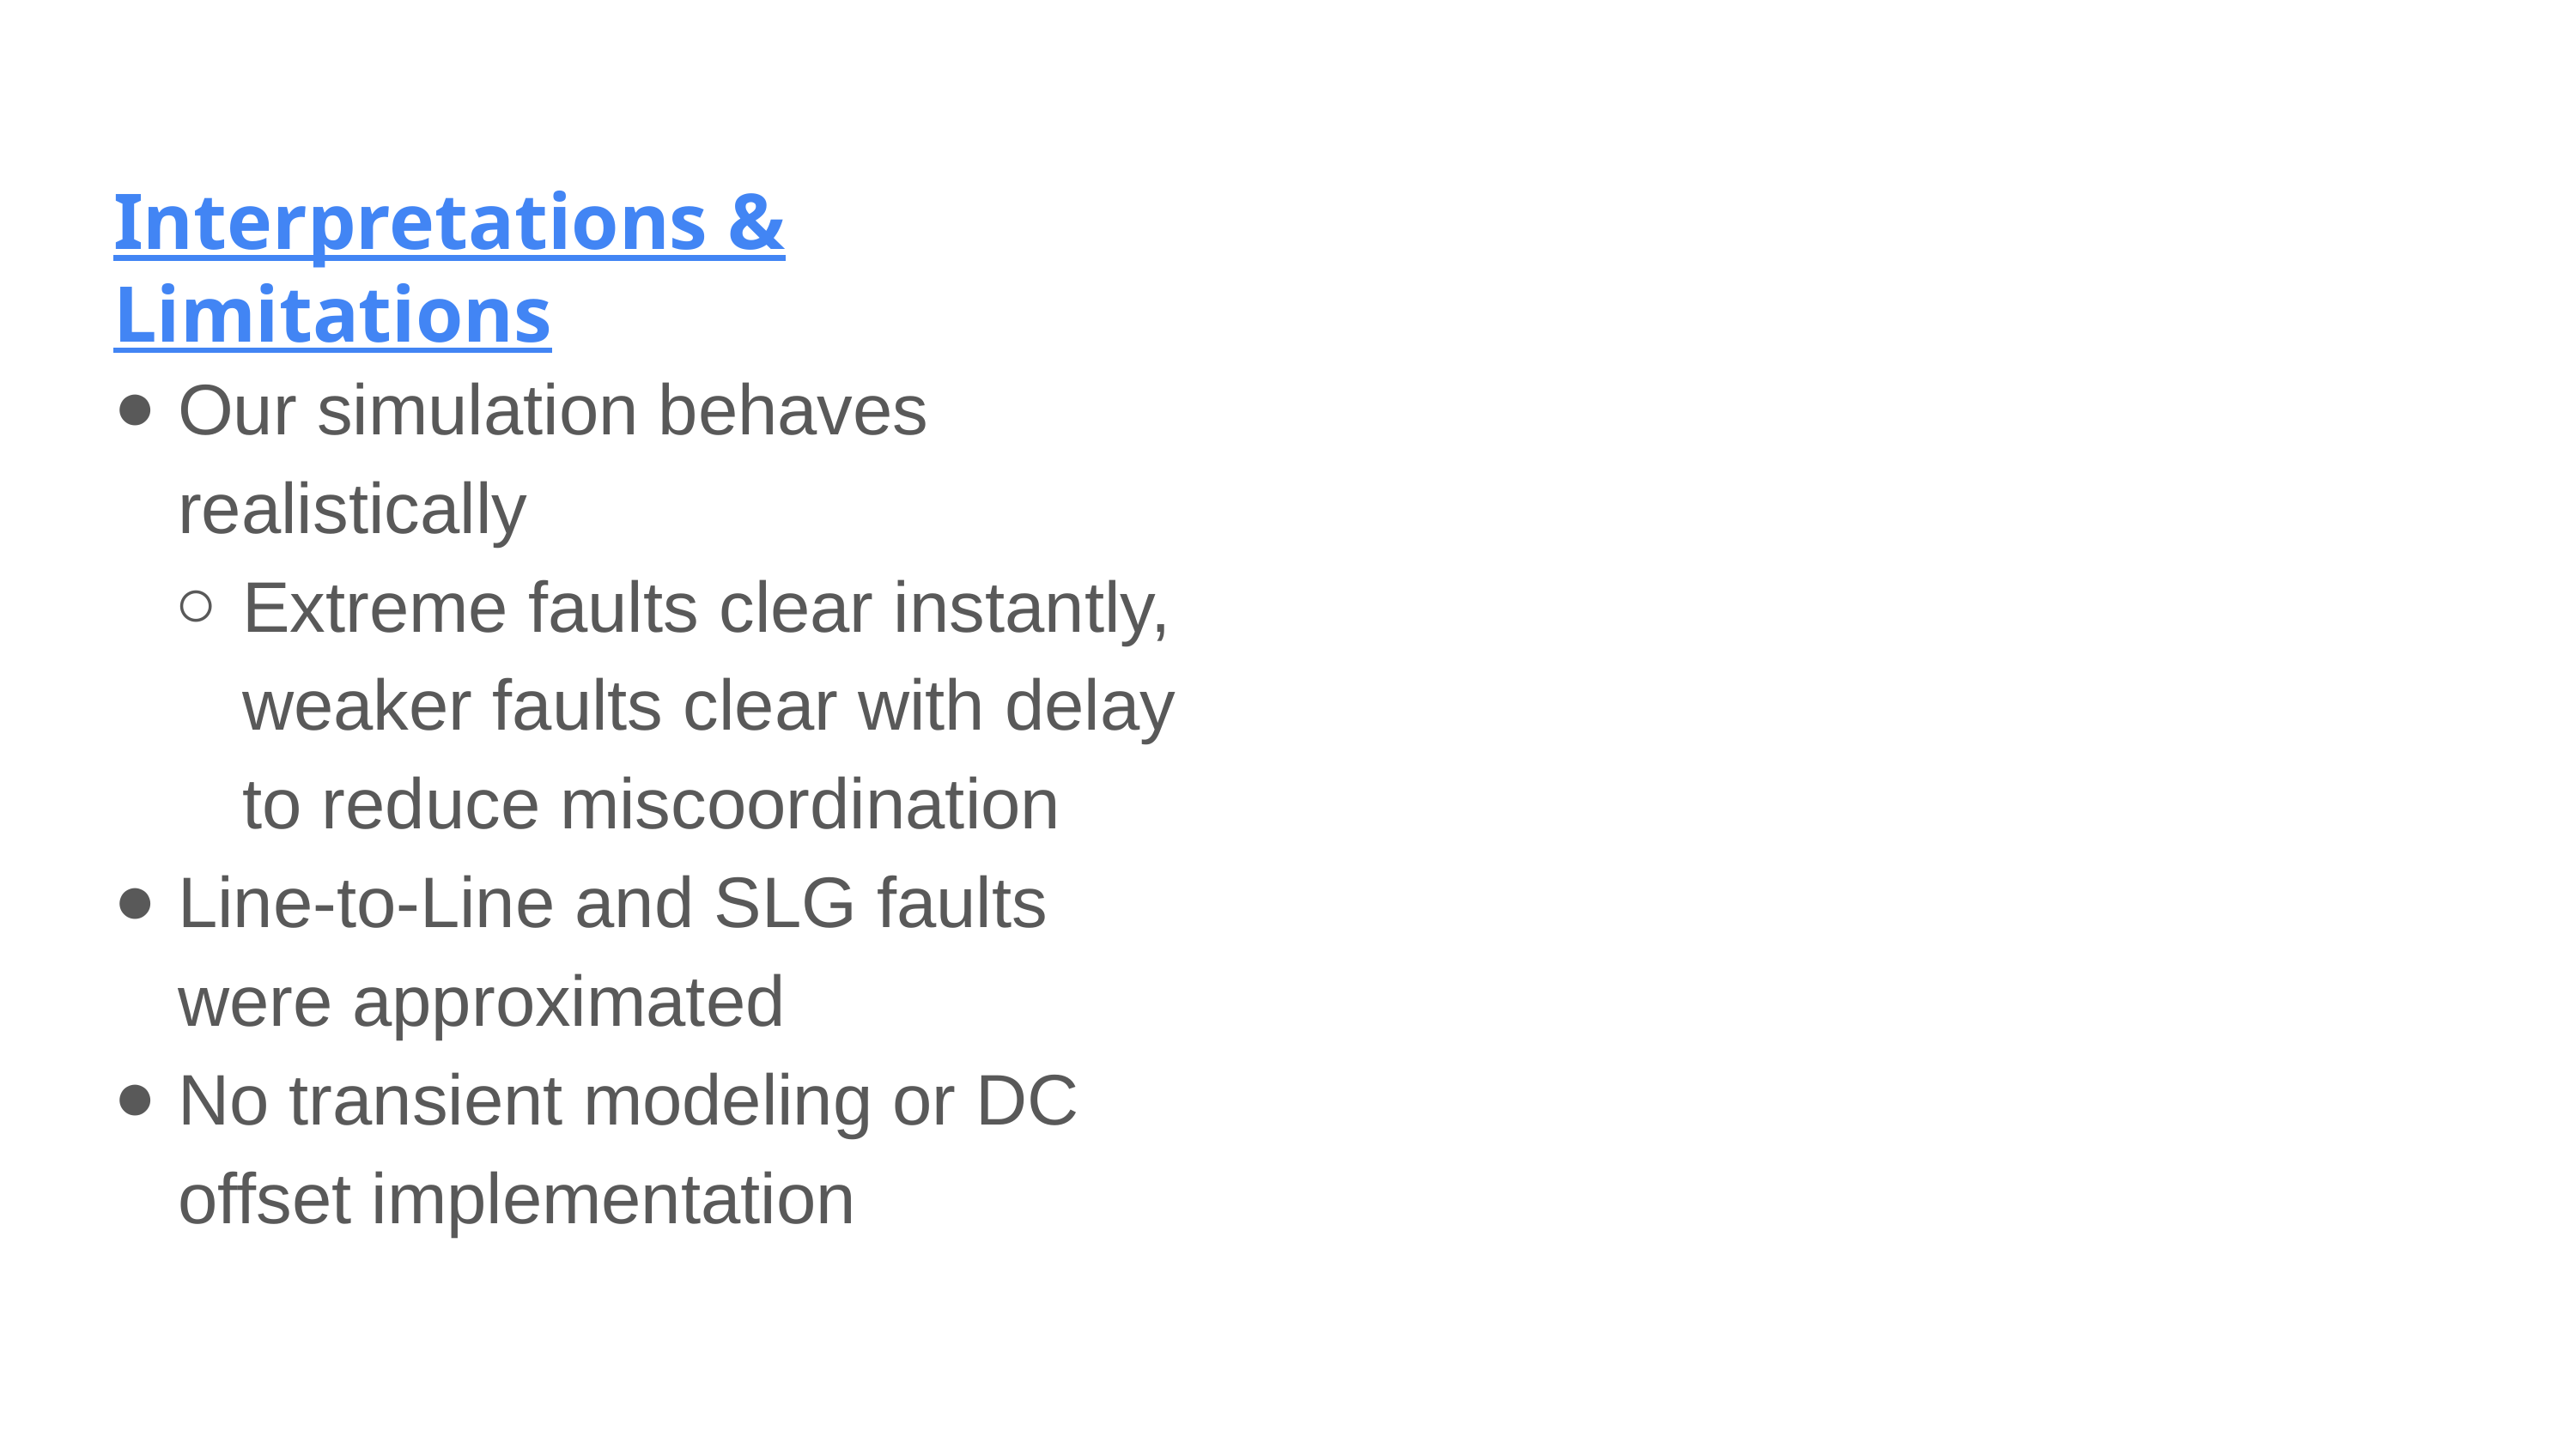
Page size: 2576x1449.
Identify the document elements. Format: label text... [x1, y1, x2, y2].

title Interpretations & Limitations [88, 146, 1215, 308]
list Our simulation behaves realistically Extreme faults clear instantly, weaker faults clear with delay to reduce miscoordination Line-to-Line and SLG faults were approximated No transient modeling or DC offset implementation [88, 324, 1215, 1287]
